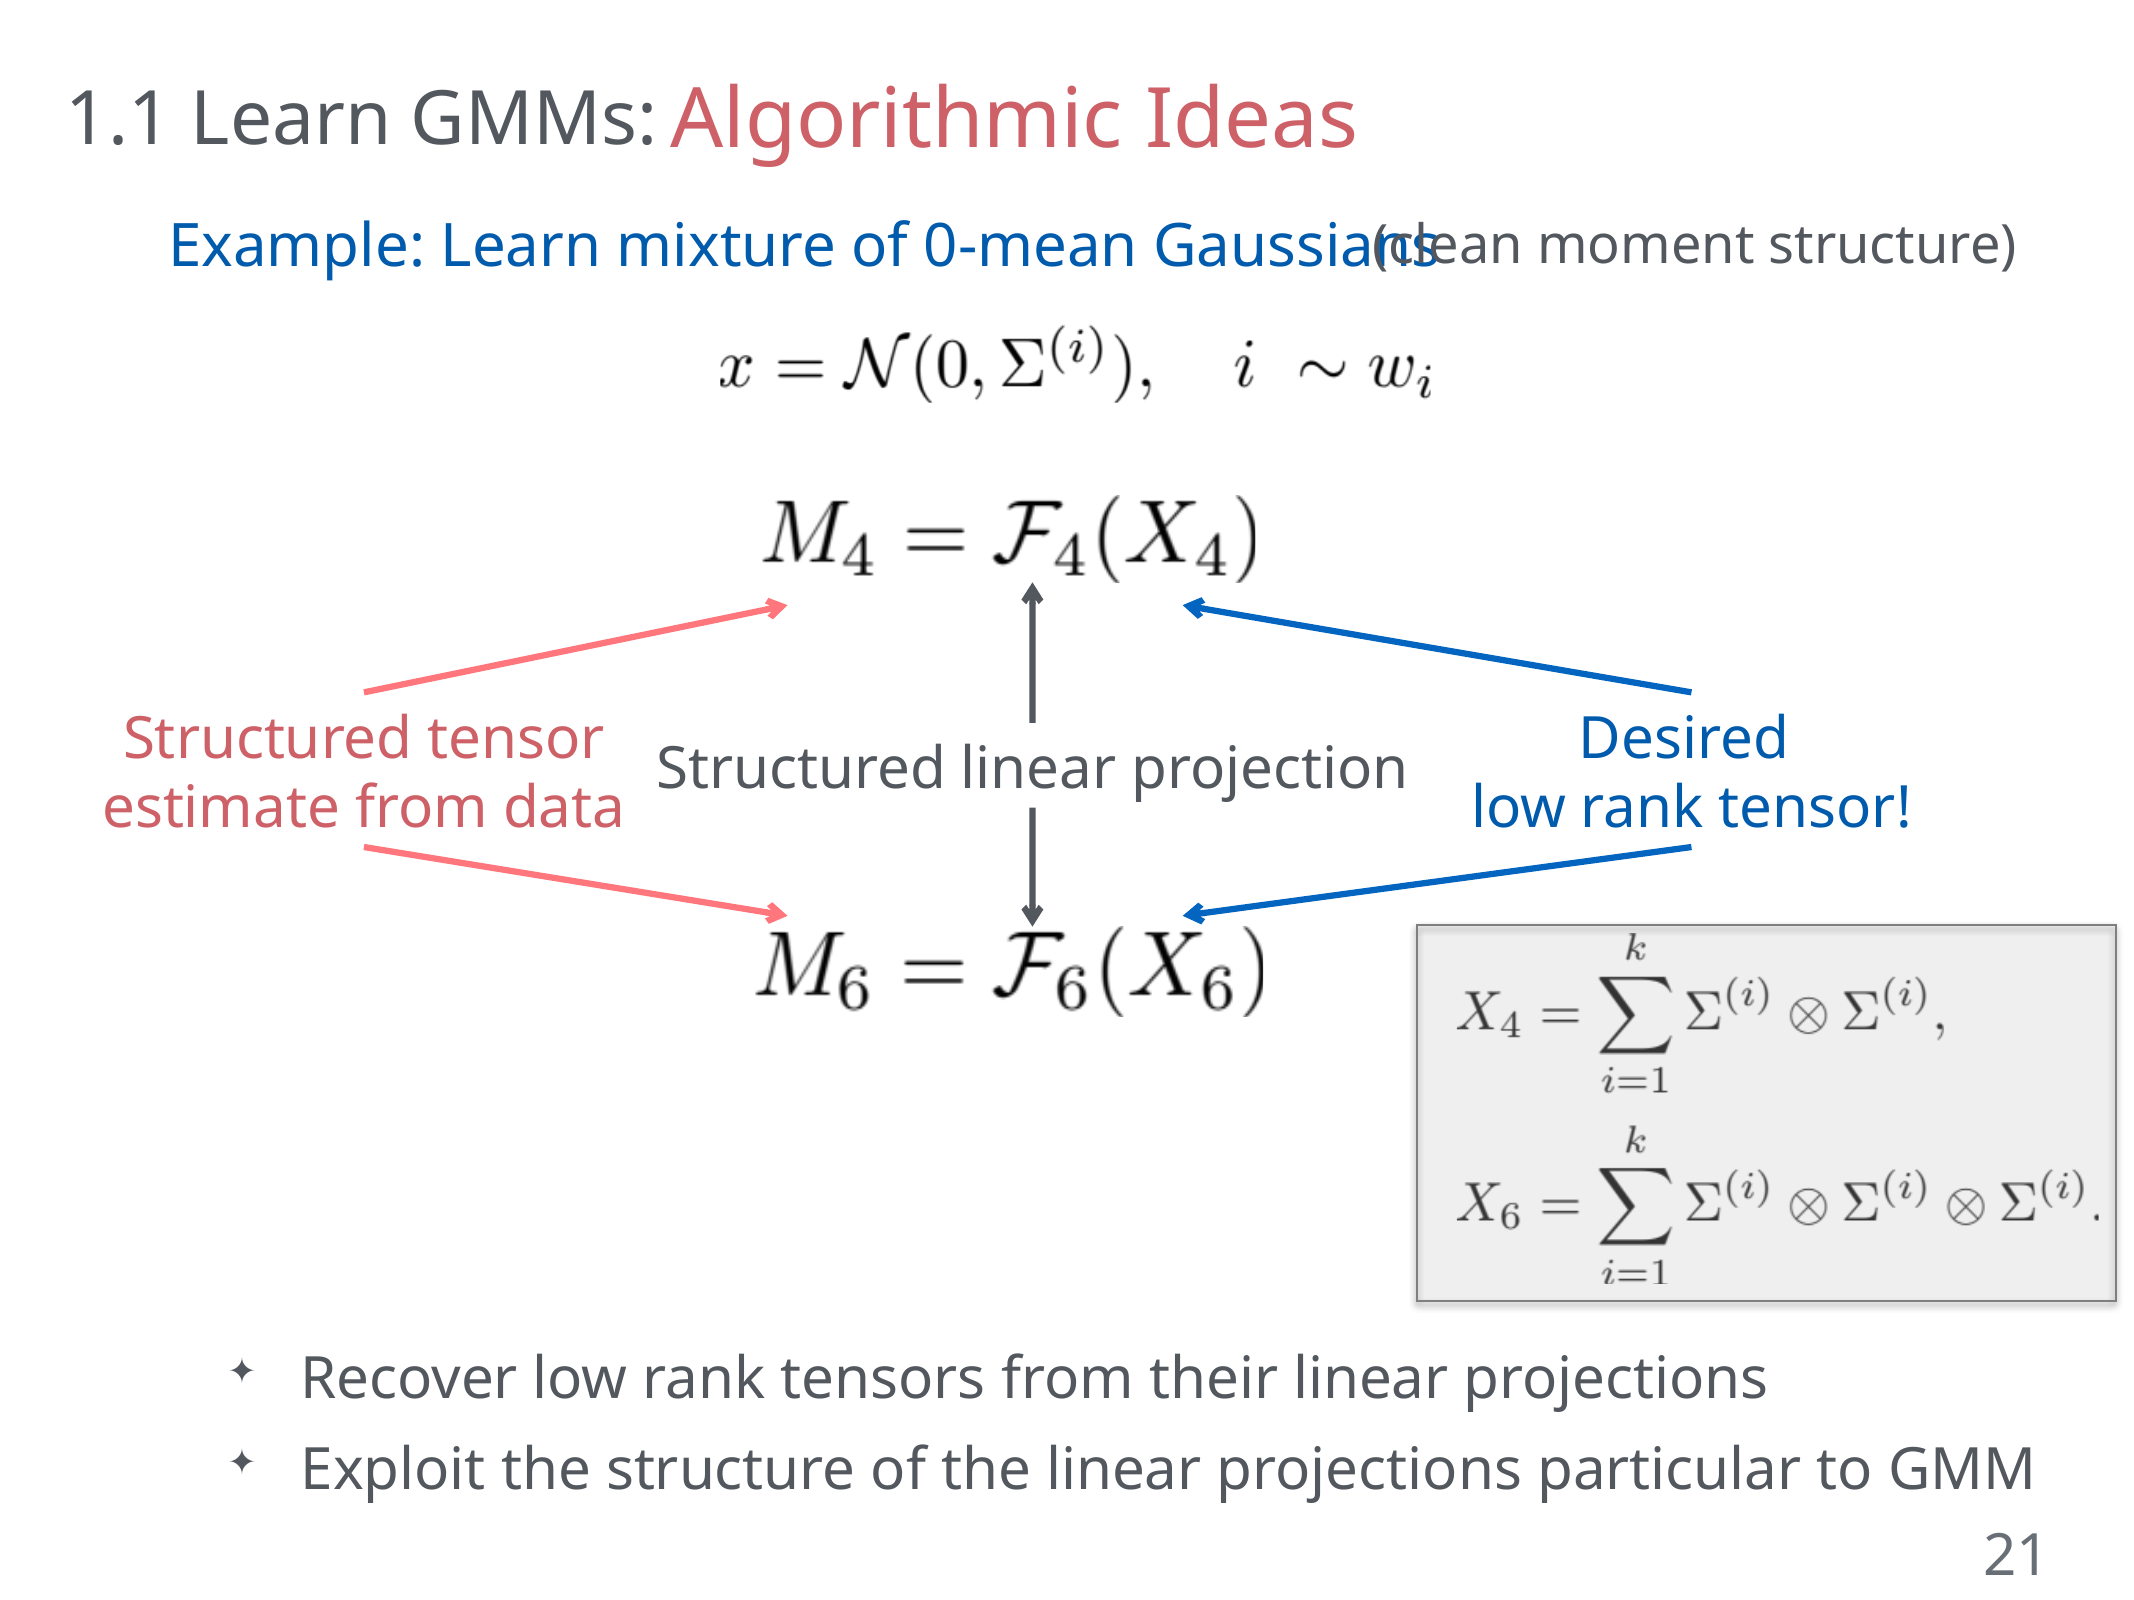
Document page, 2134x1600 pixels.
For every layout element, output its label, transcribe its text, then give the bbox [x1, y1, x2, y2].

list Recover low rank tensors from their linear projections Exploit the structure of the linear projections particular to GMM [206, 1323, 2134, 1518]
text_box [363, 848, 788, 917]
text_box Structured linear projection [641, 722, 1424, 808]
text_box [1182, 604, 1692, 693]
picture [761, 495, 1256, 583]
title Example: Learn mixture of 0-mean Gaussians [167, 196, 1444, 288]
picture [1456, 933, 2099, 1284]
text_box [1182, 848, 1692, 917]
text_box (clean moment structure) [1357, 202, 2033, 282]
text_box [363, 604, 788, 693]
text_box [1416, 924, 2116, 1302]
text_box Structured tensor estimate from data [87, 692, 641, 847]
text_box Desired low rank tensor! [1456, 692, 1927, 847]
text_box 1.1 Learn GMMs: [65, 16, 667, 213]
picture [754, 926, 1264, 1017]
text_box Algorithmic Ideas [667, 16, 1964, 202]
picture [719, 323, 1431, 404]
